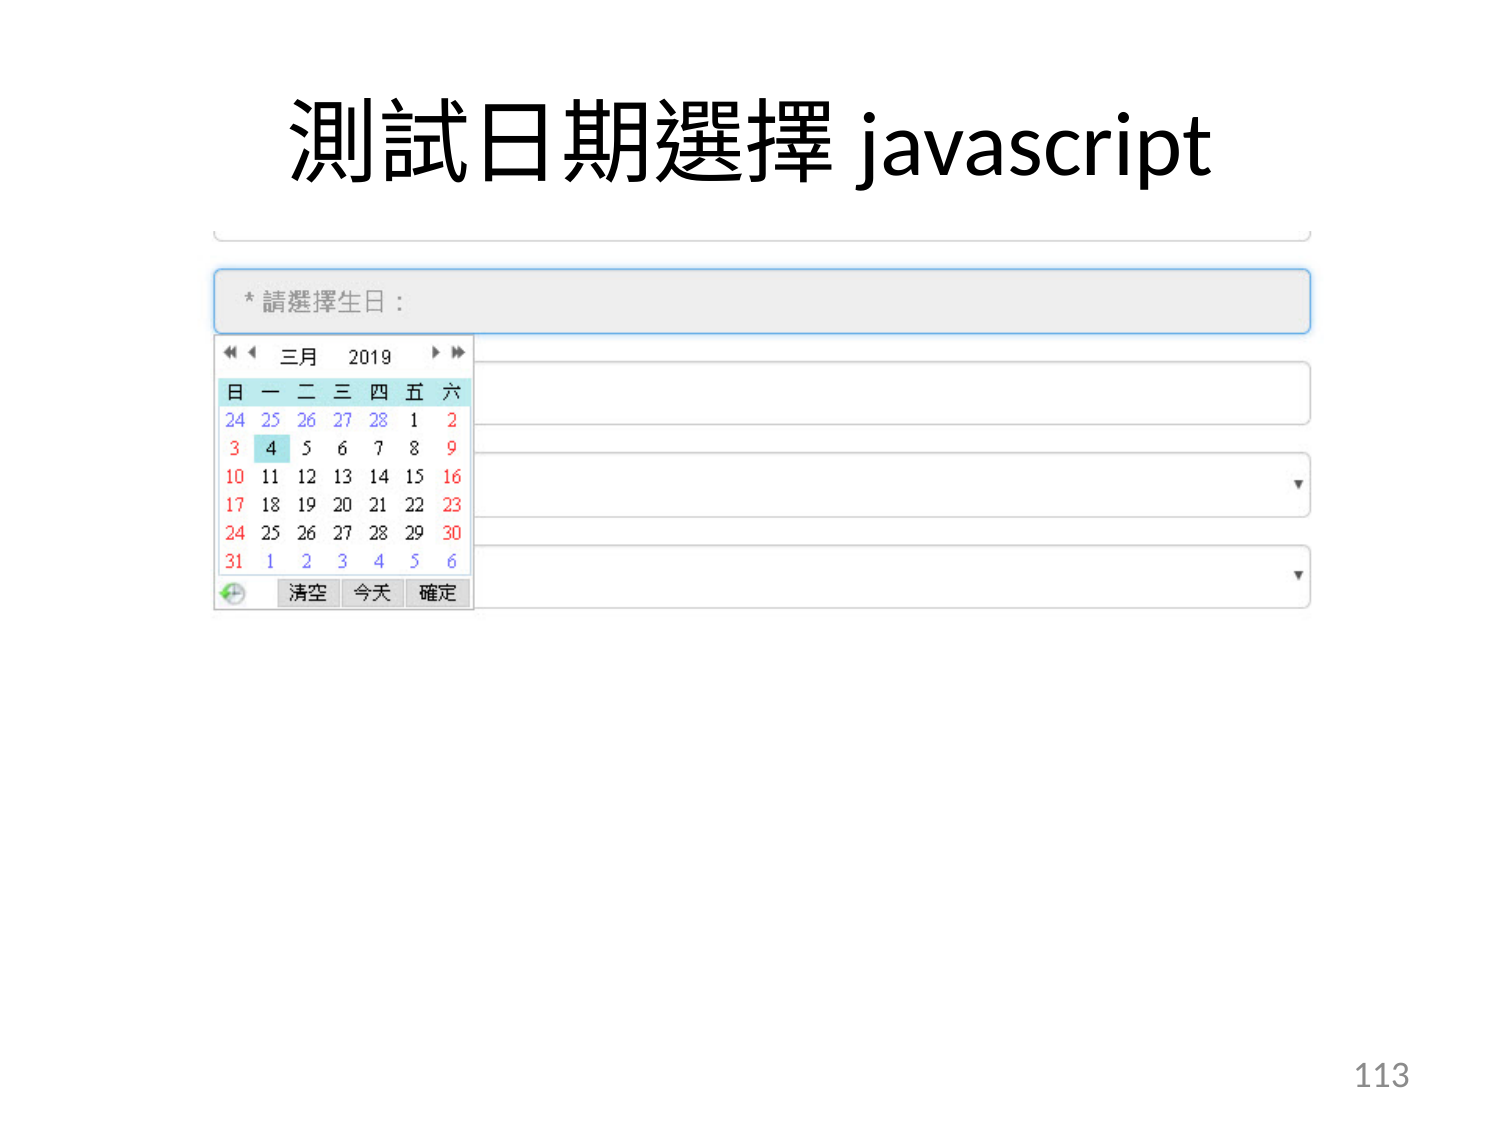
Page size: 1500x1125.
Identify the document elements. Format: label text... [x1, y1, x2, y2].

slide_number 113 [1074, 1042, 1425, 1103]
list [123, 231, 1364, 631]
title 測試日期選擇javascript [75, 45, 1425, 233]
